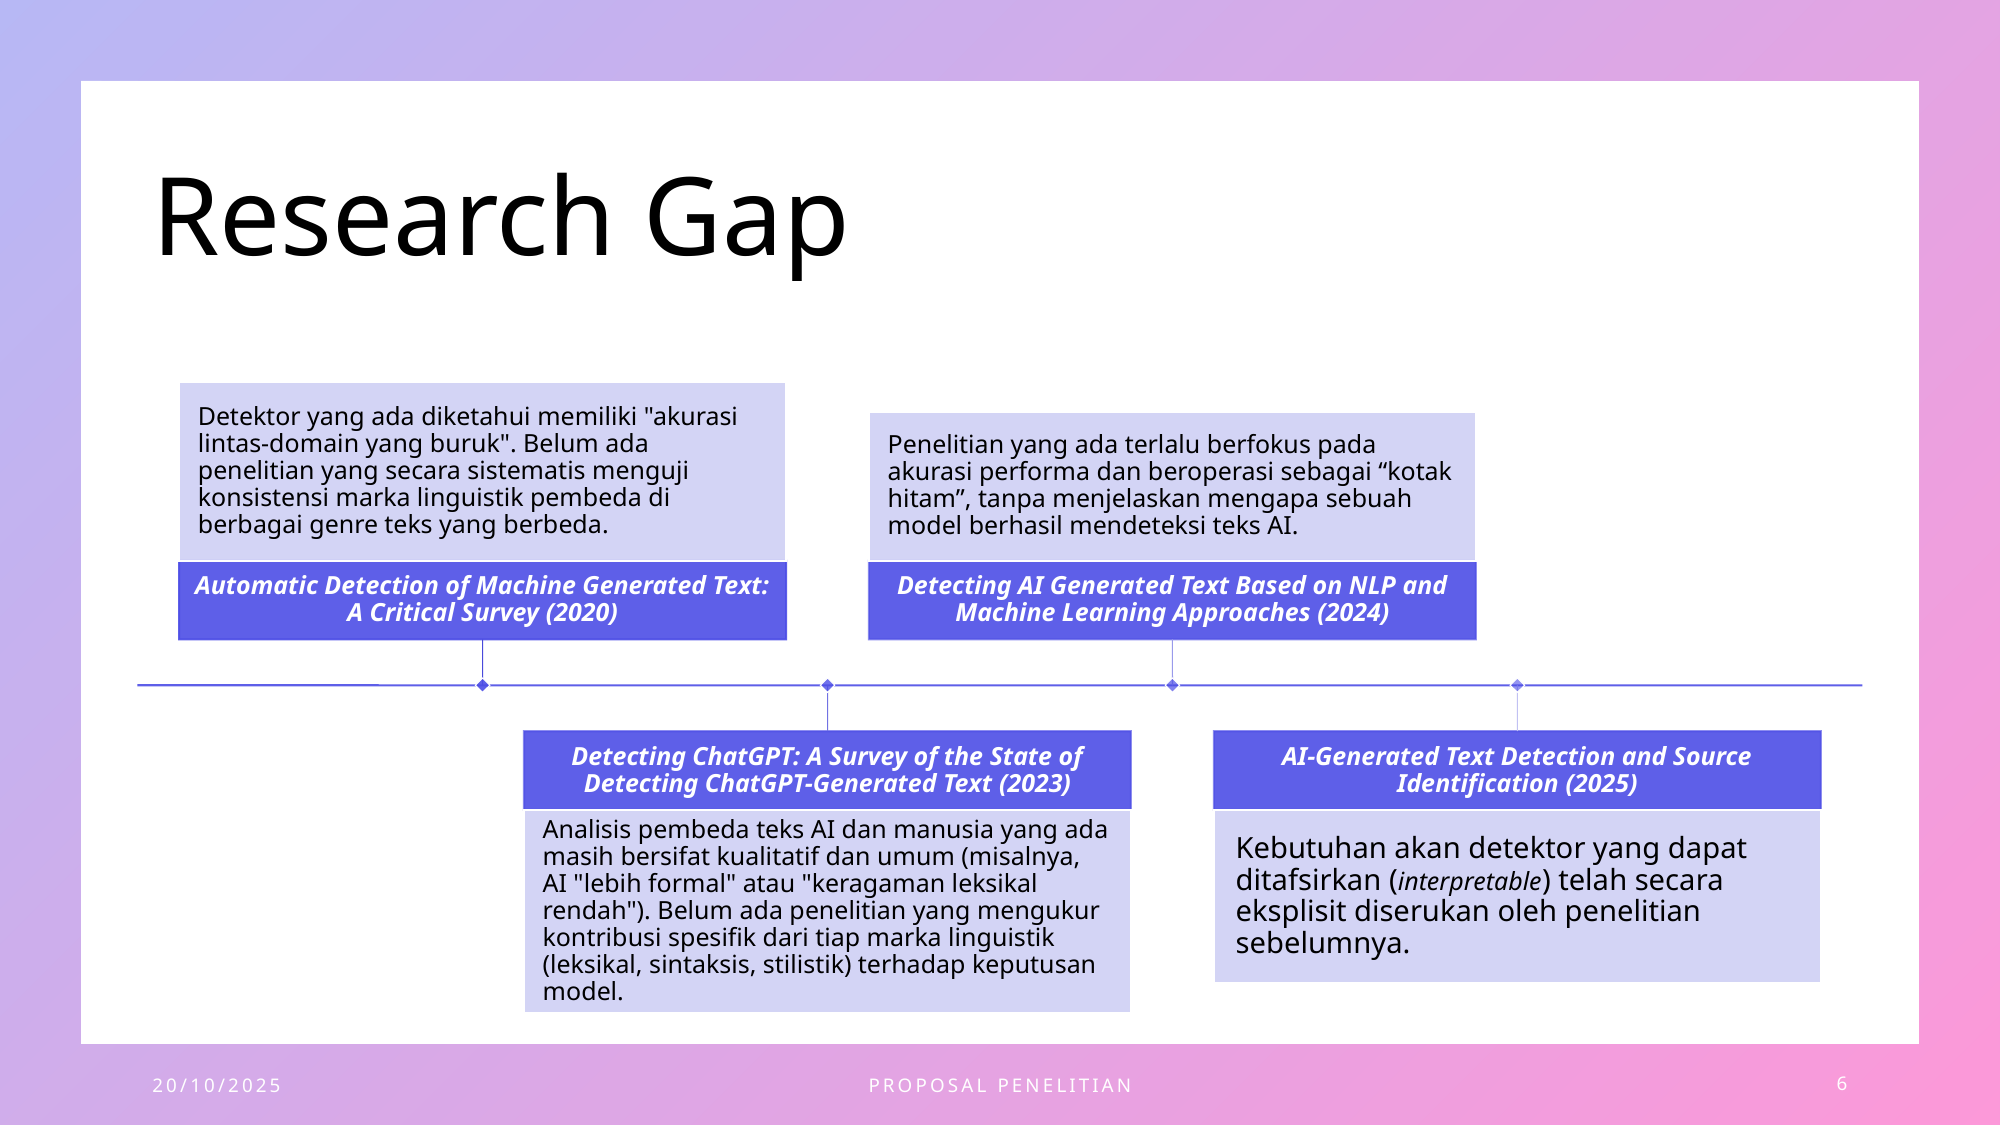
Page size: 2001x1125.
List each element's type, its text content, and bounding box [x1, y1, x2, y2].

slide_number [137, 1054, 588, 1115]
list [137, 357, 1863, 1014]
footer PROPOSAL PENELITIAN [662, 1054, 1338, 1115]
title Research Gap [137, 111, 1863, 330]
slide_number 6 [1412, 1054, 1863, 1115]
